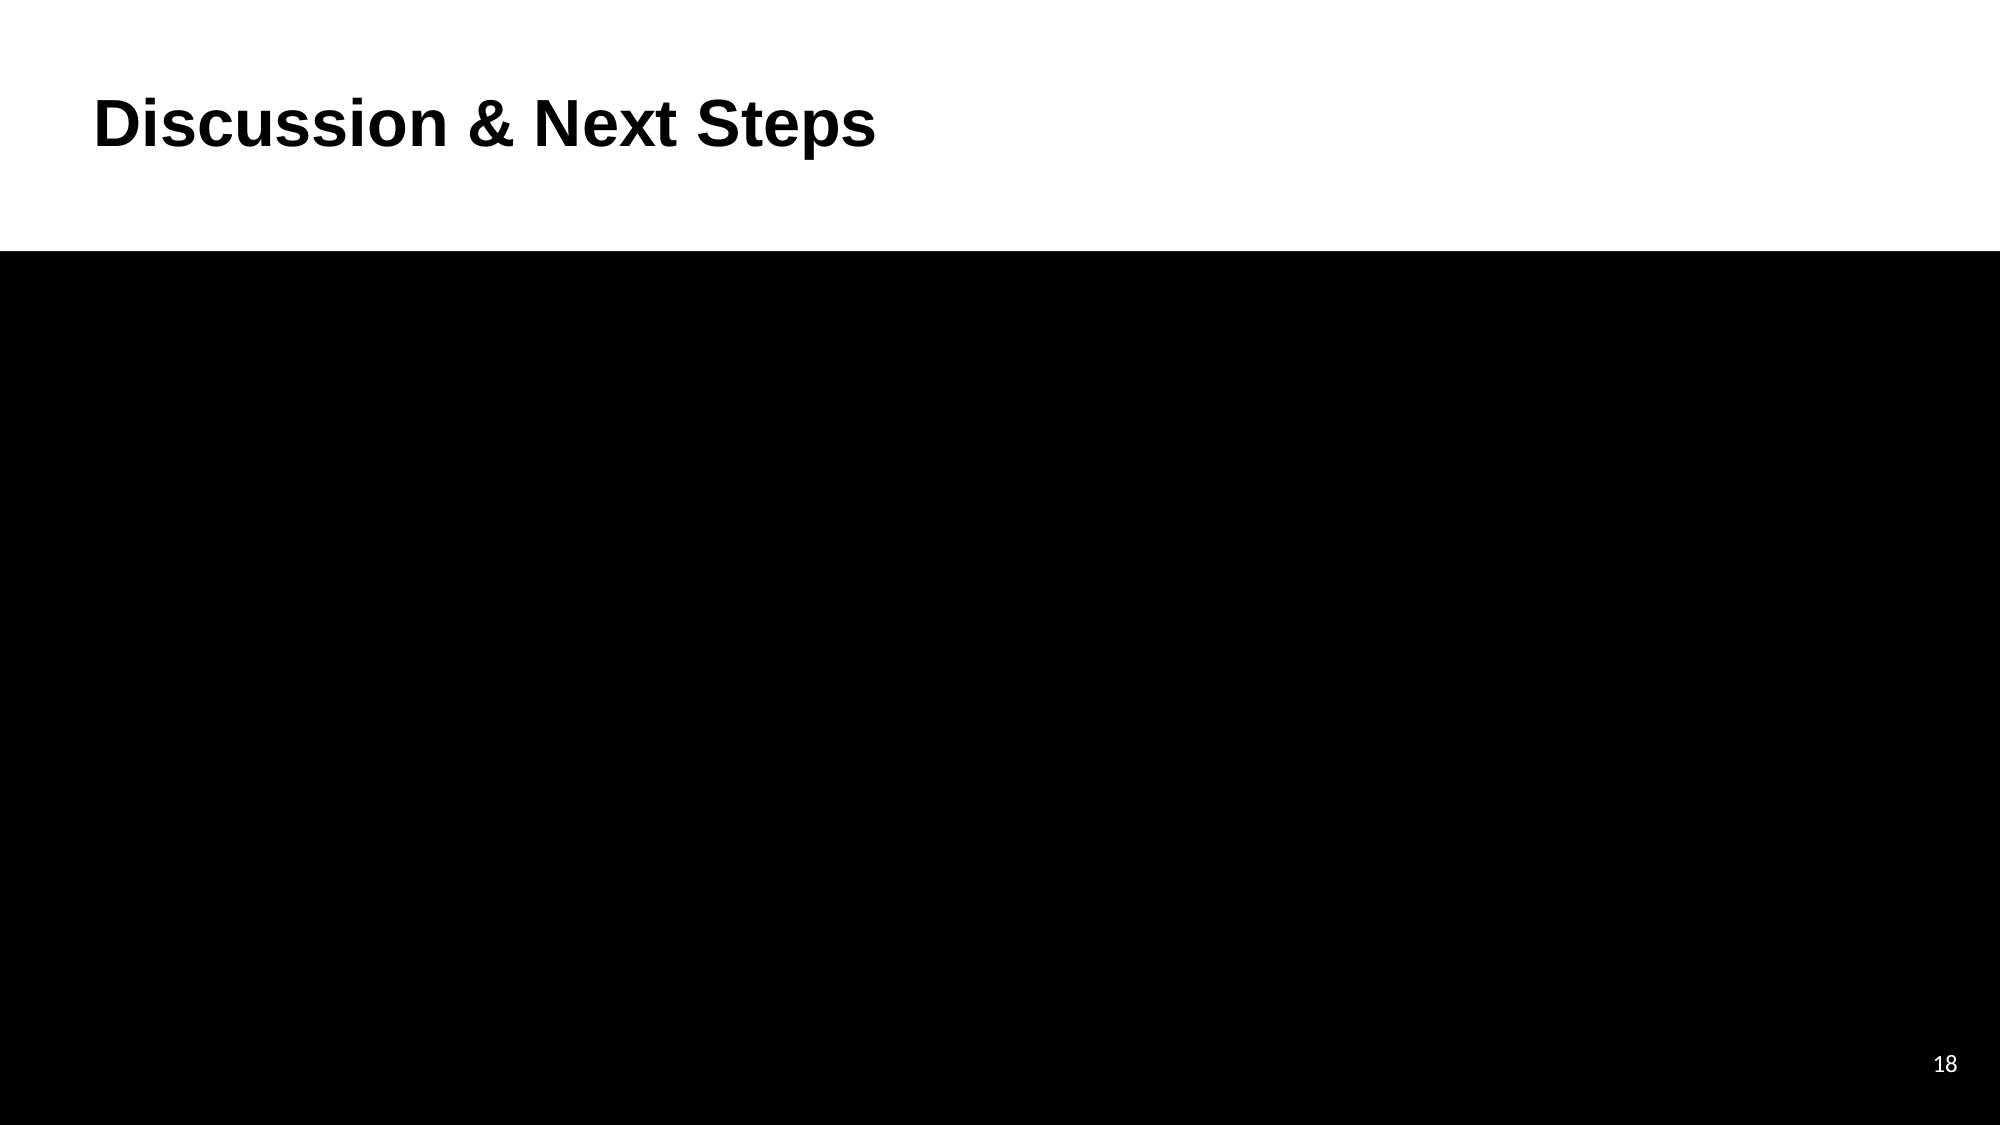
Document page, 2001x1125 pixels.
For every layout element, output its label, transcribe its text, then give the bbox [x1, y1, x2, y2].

text_box [0, 0, 2000, 252]
text_box Discussion & Next Steps [78, 72, 1383, 168]
slide_number ‹#› [1853, 1019, 1974, 1106]
